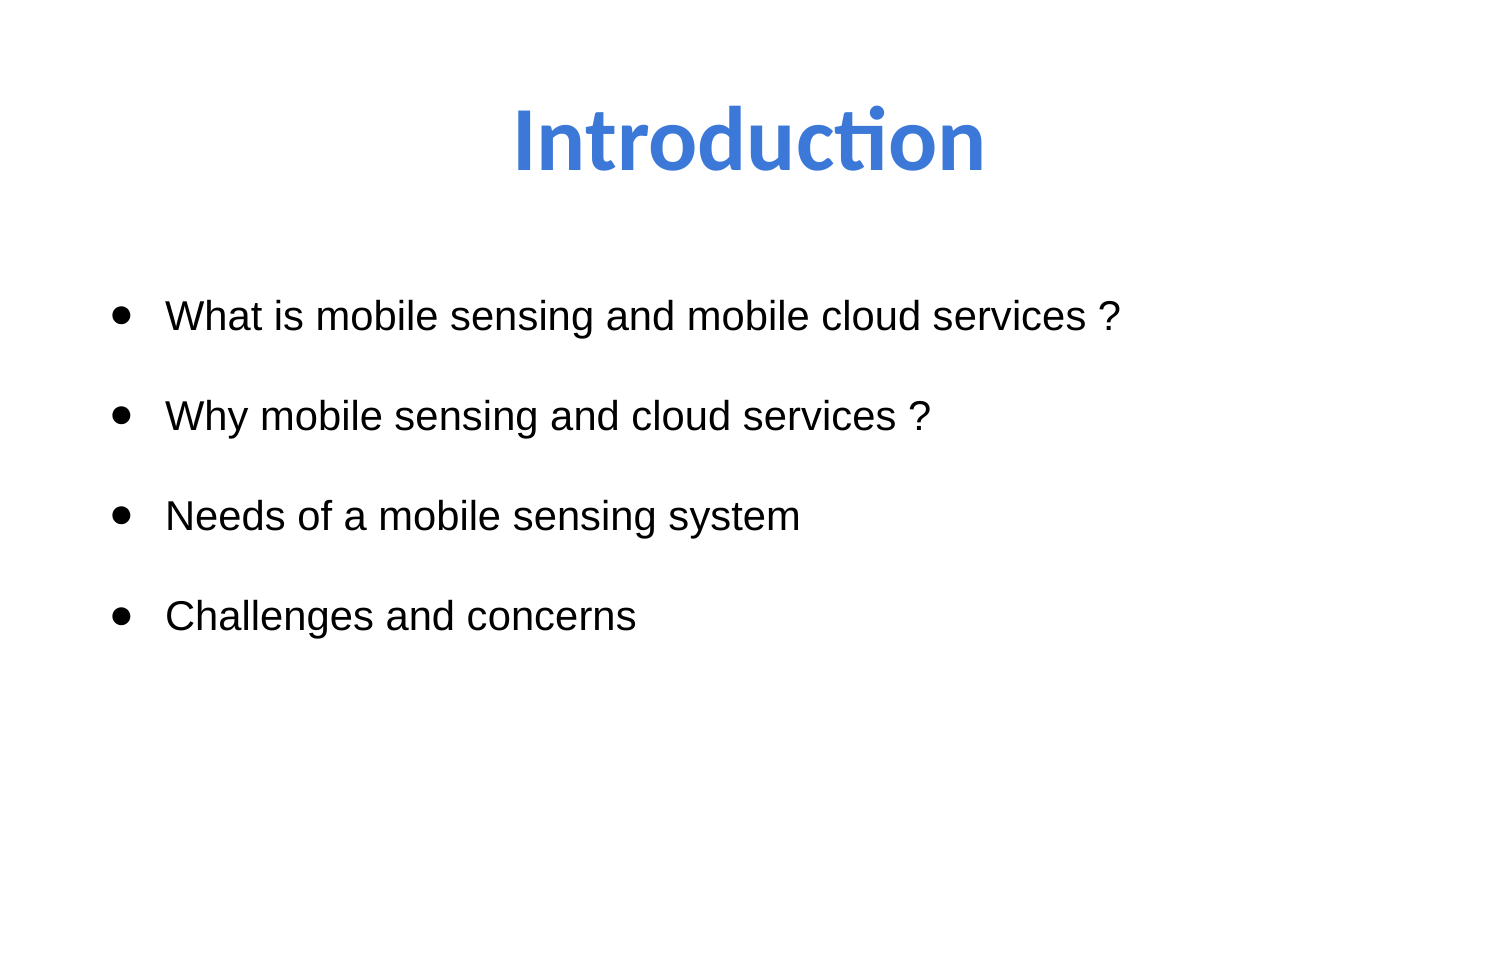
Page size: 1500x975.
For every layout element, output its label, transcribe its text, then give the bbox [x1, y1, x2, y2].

title Introduction [75, 39, 1425, 230]
list What is mobile sensing and mobile cloud services ? Why mobile sensing and cloud services ? Needs of a mobile sensing system Challenges and concerns [75, 273, 1425, 871]
